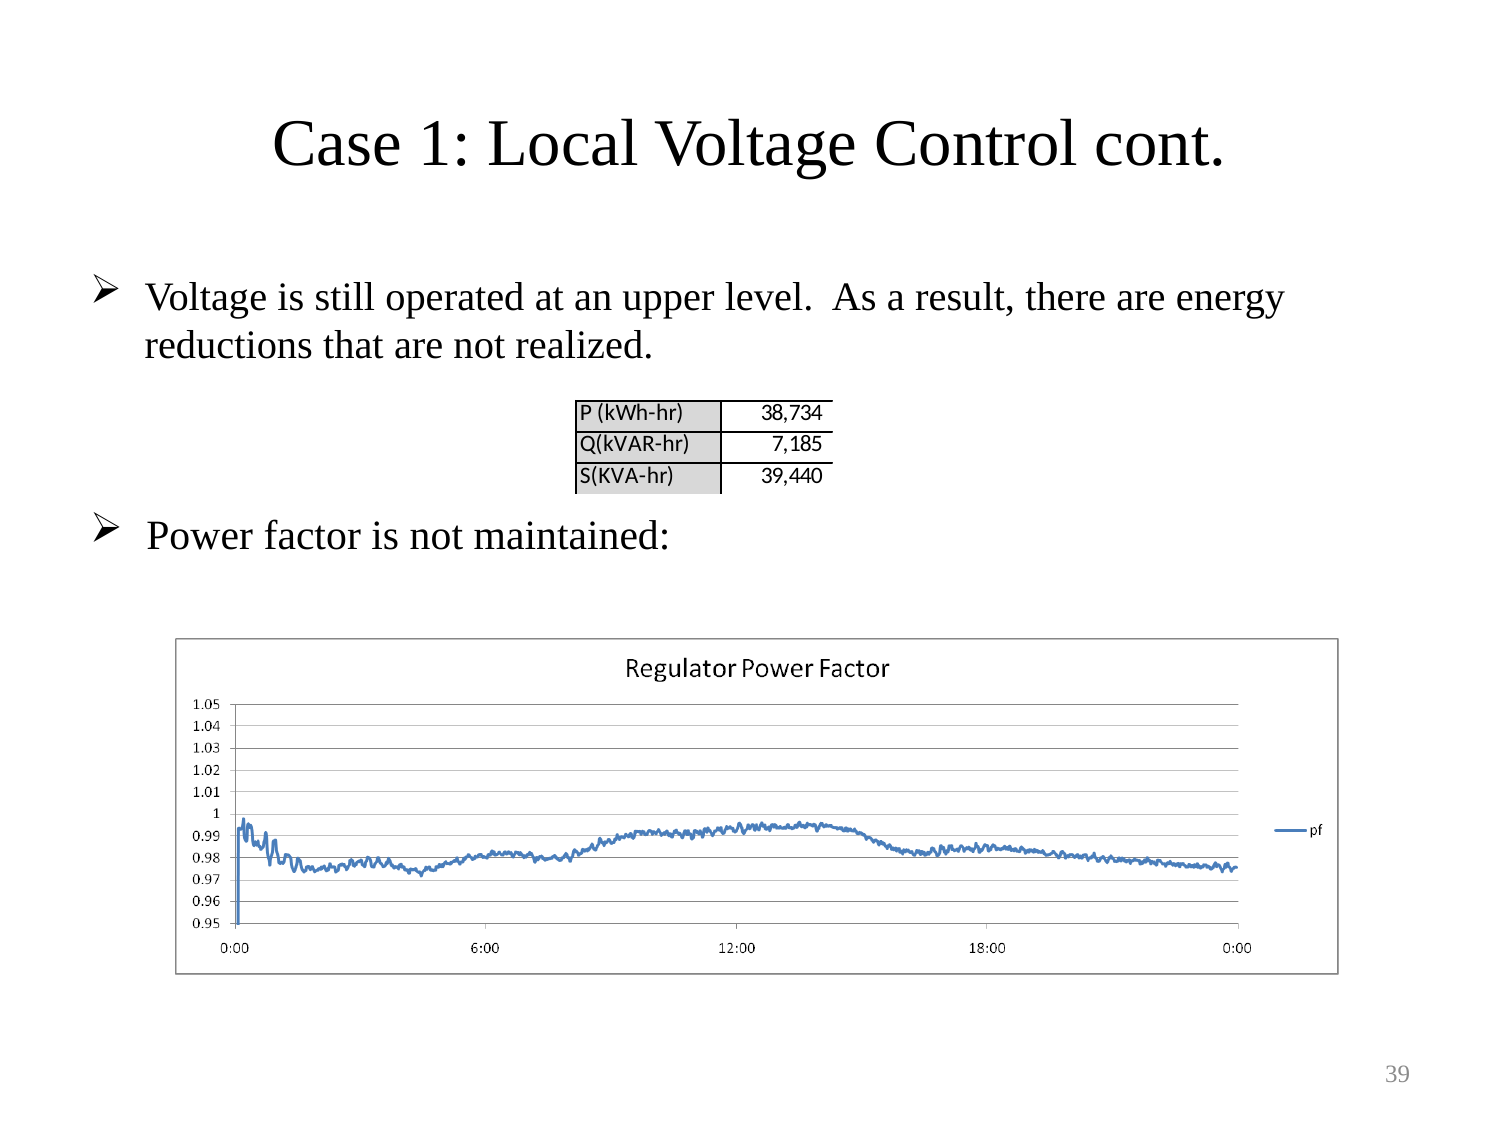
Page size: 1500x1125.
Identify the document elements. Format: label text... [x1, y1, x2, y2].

list Voltage is still operated at an upper level. As a result, there are energy reductions that are not realized. [75, 262, 1425, 375]
title Case 1: Local Voltage Control cont. [75, 45, 1425, 233]
slide_number 39 [1074, 1042, 1425, 1103]
picture [574, 399, 835, 496]
picture [174, 637, 1339, 976]
text_box Power factor is not maintained: [74, 499, 1425, 588]
